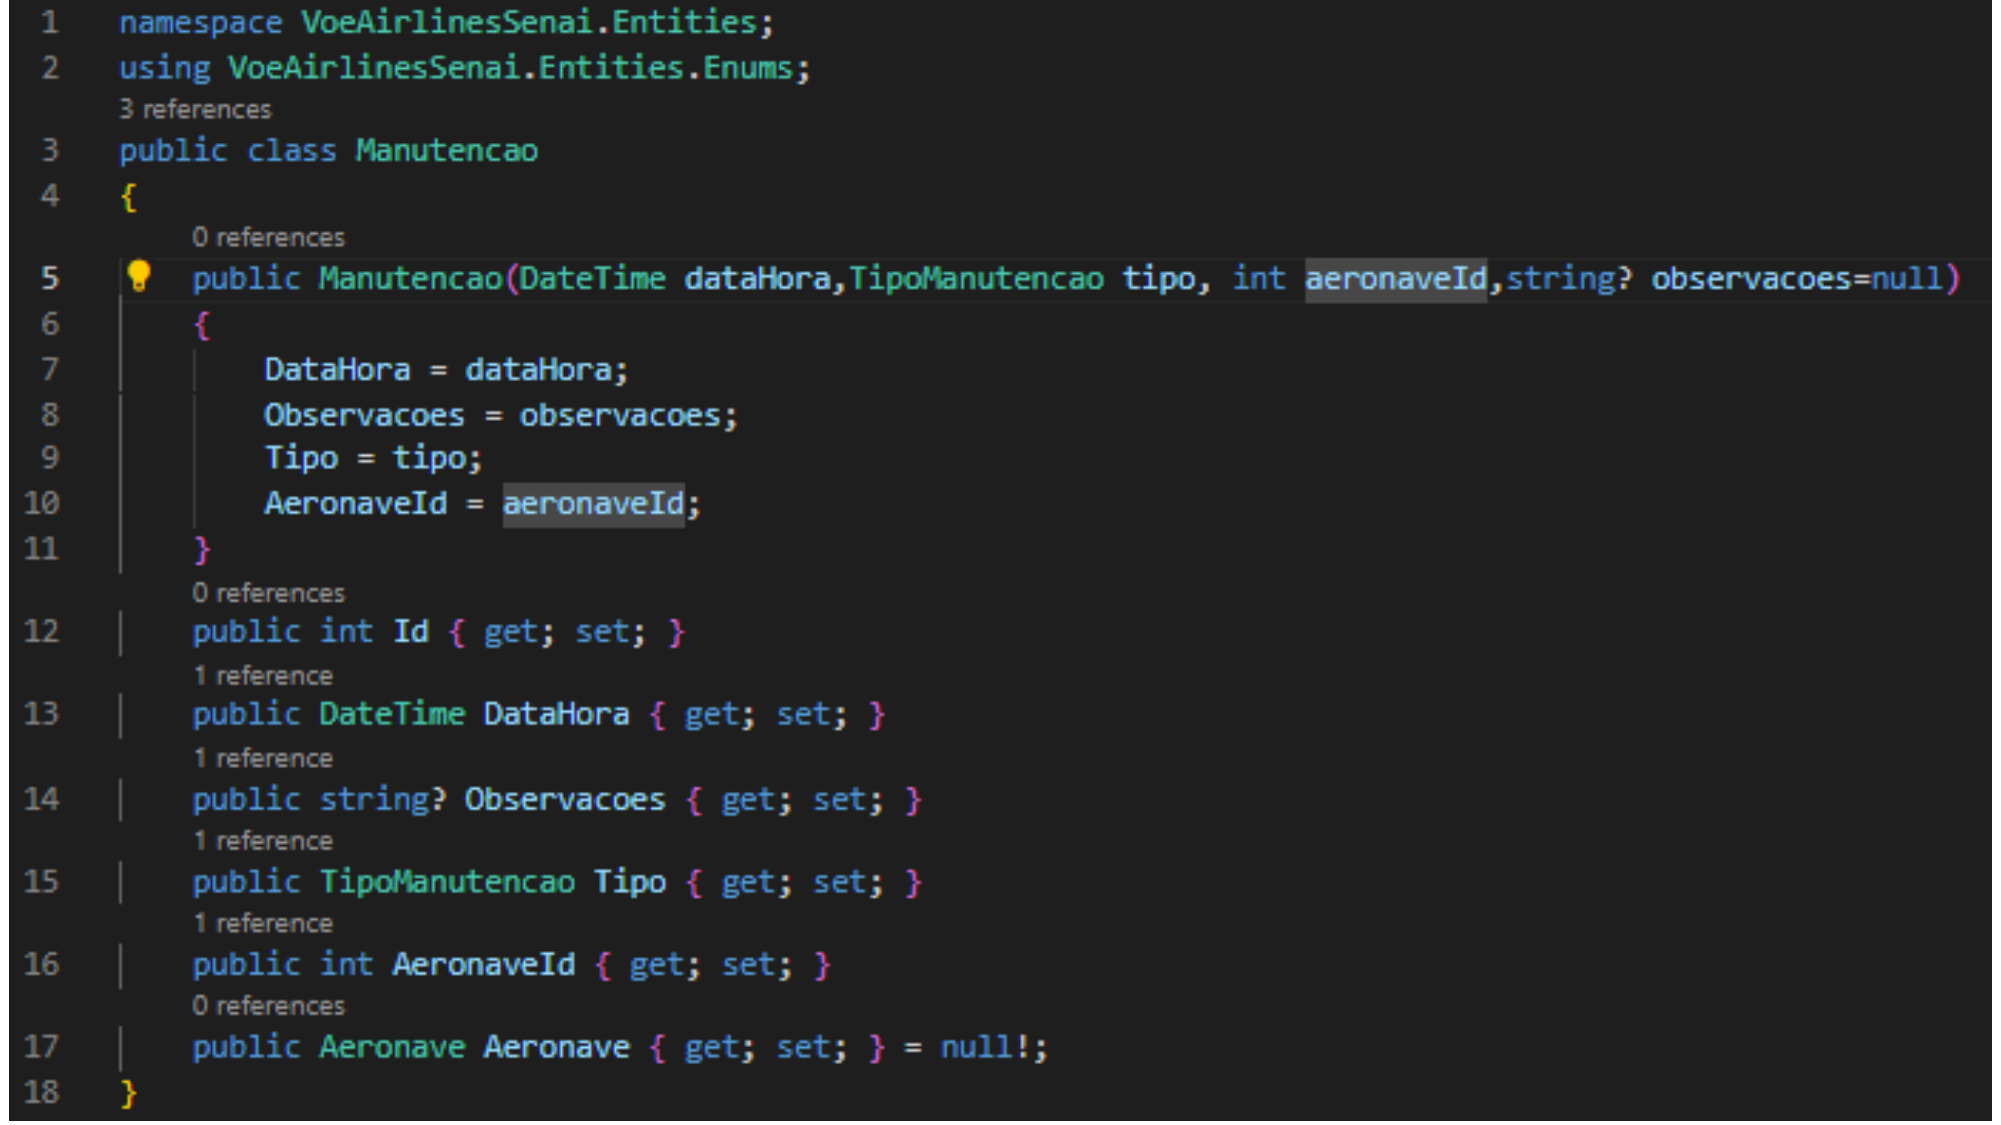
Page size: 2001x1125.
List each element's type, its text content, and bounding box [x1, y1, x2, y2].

picture [9, 0, 1992, 1121]
slide_number 39 [1992, 1060, 1998, 1121]
